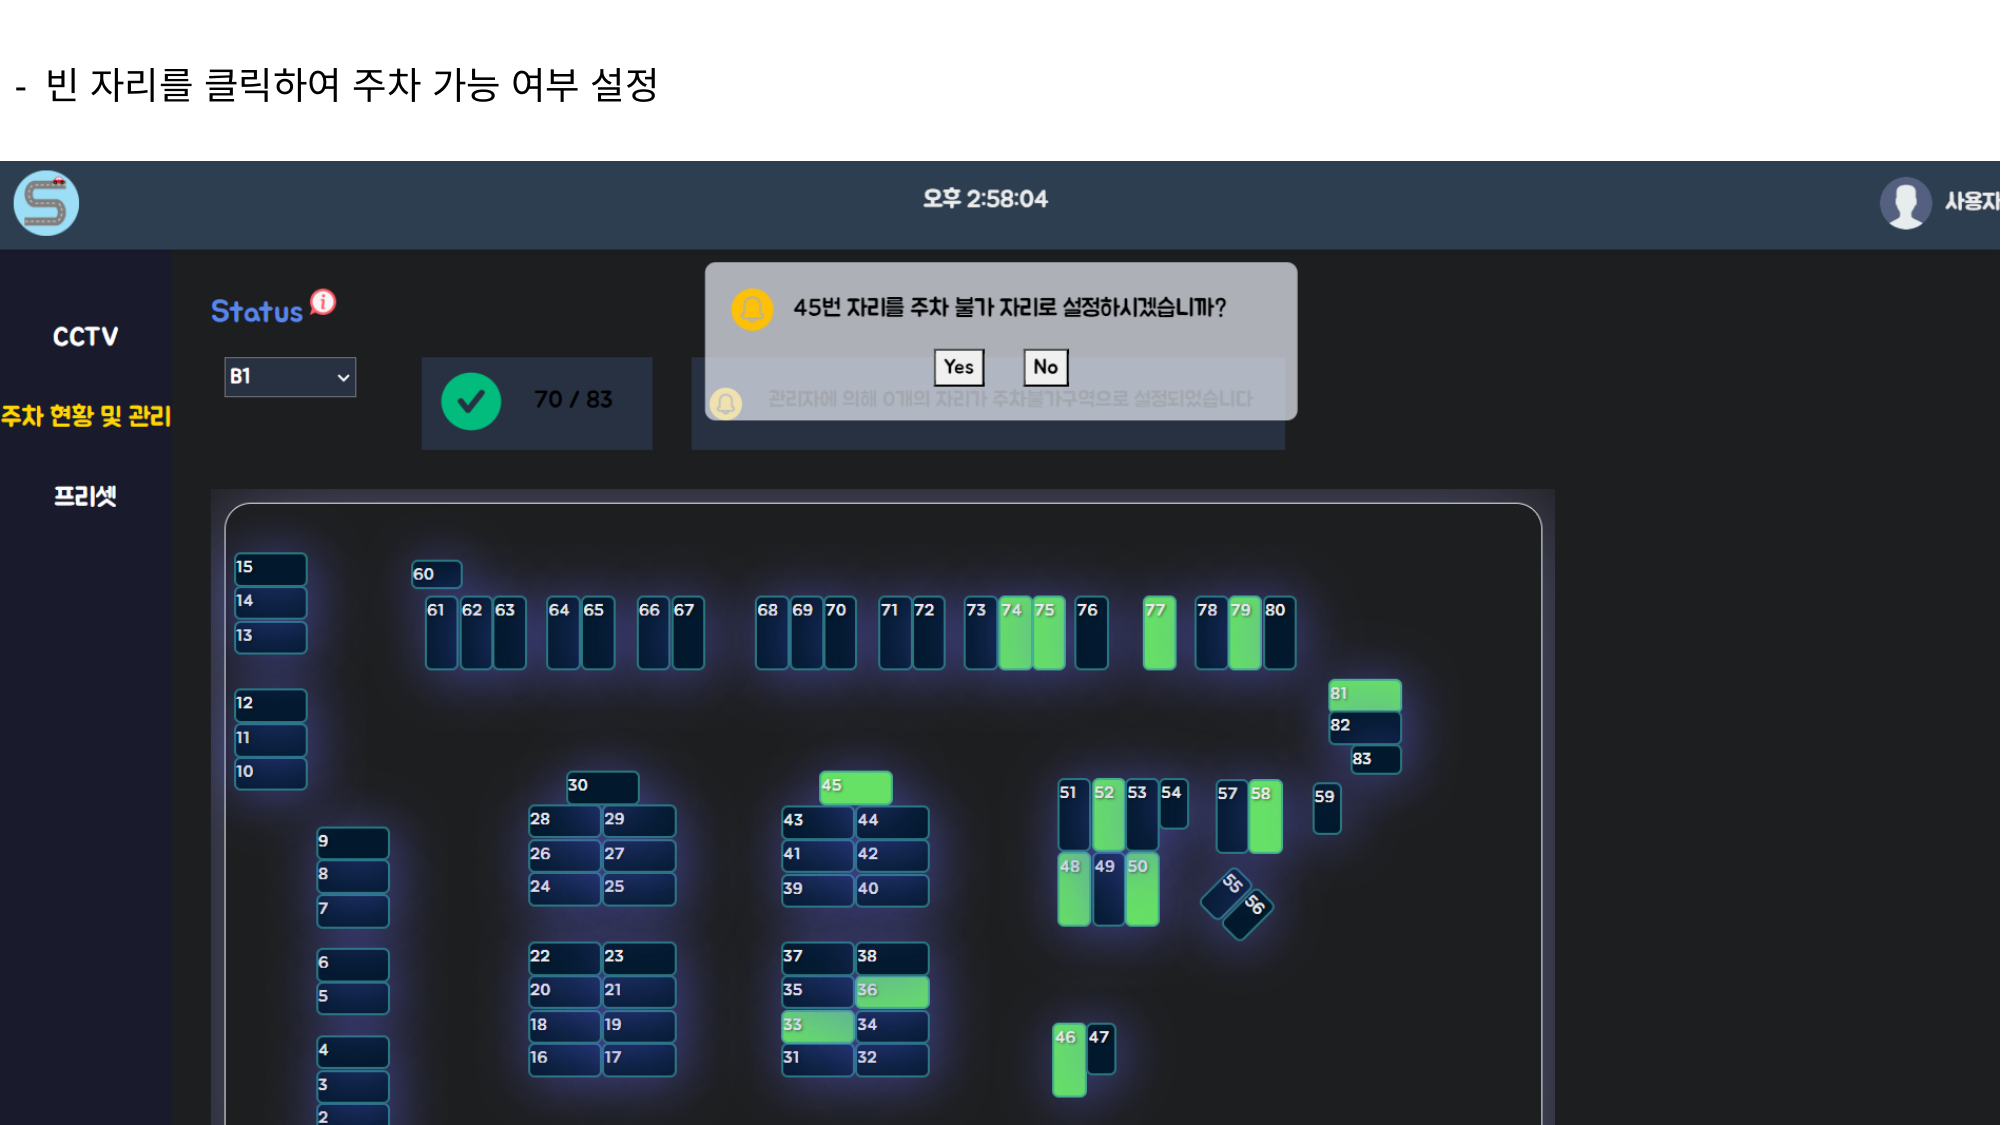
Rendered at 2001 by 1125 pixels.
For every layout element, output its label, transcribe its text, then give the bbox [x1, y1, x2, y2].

picture [0, 161, 2000, 1125]
text_box - 빈 자리를 클릭하여 주차 가능 여부 설정 [0, 54, 788, 115]
